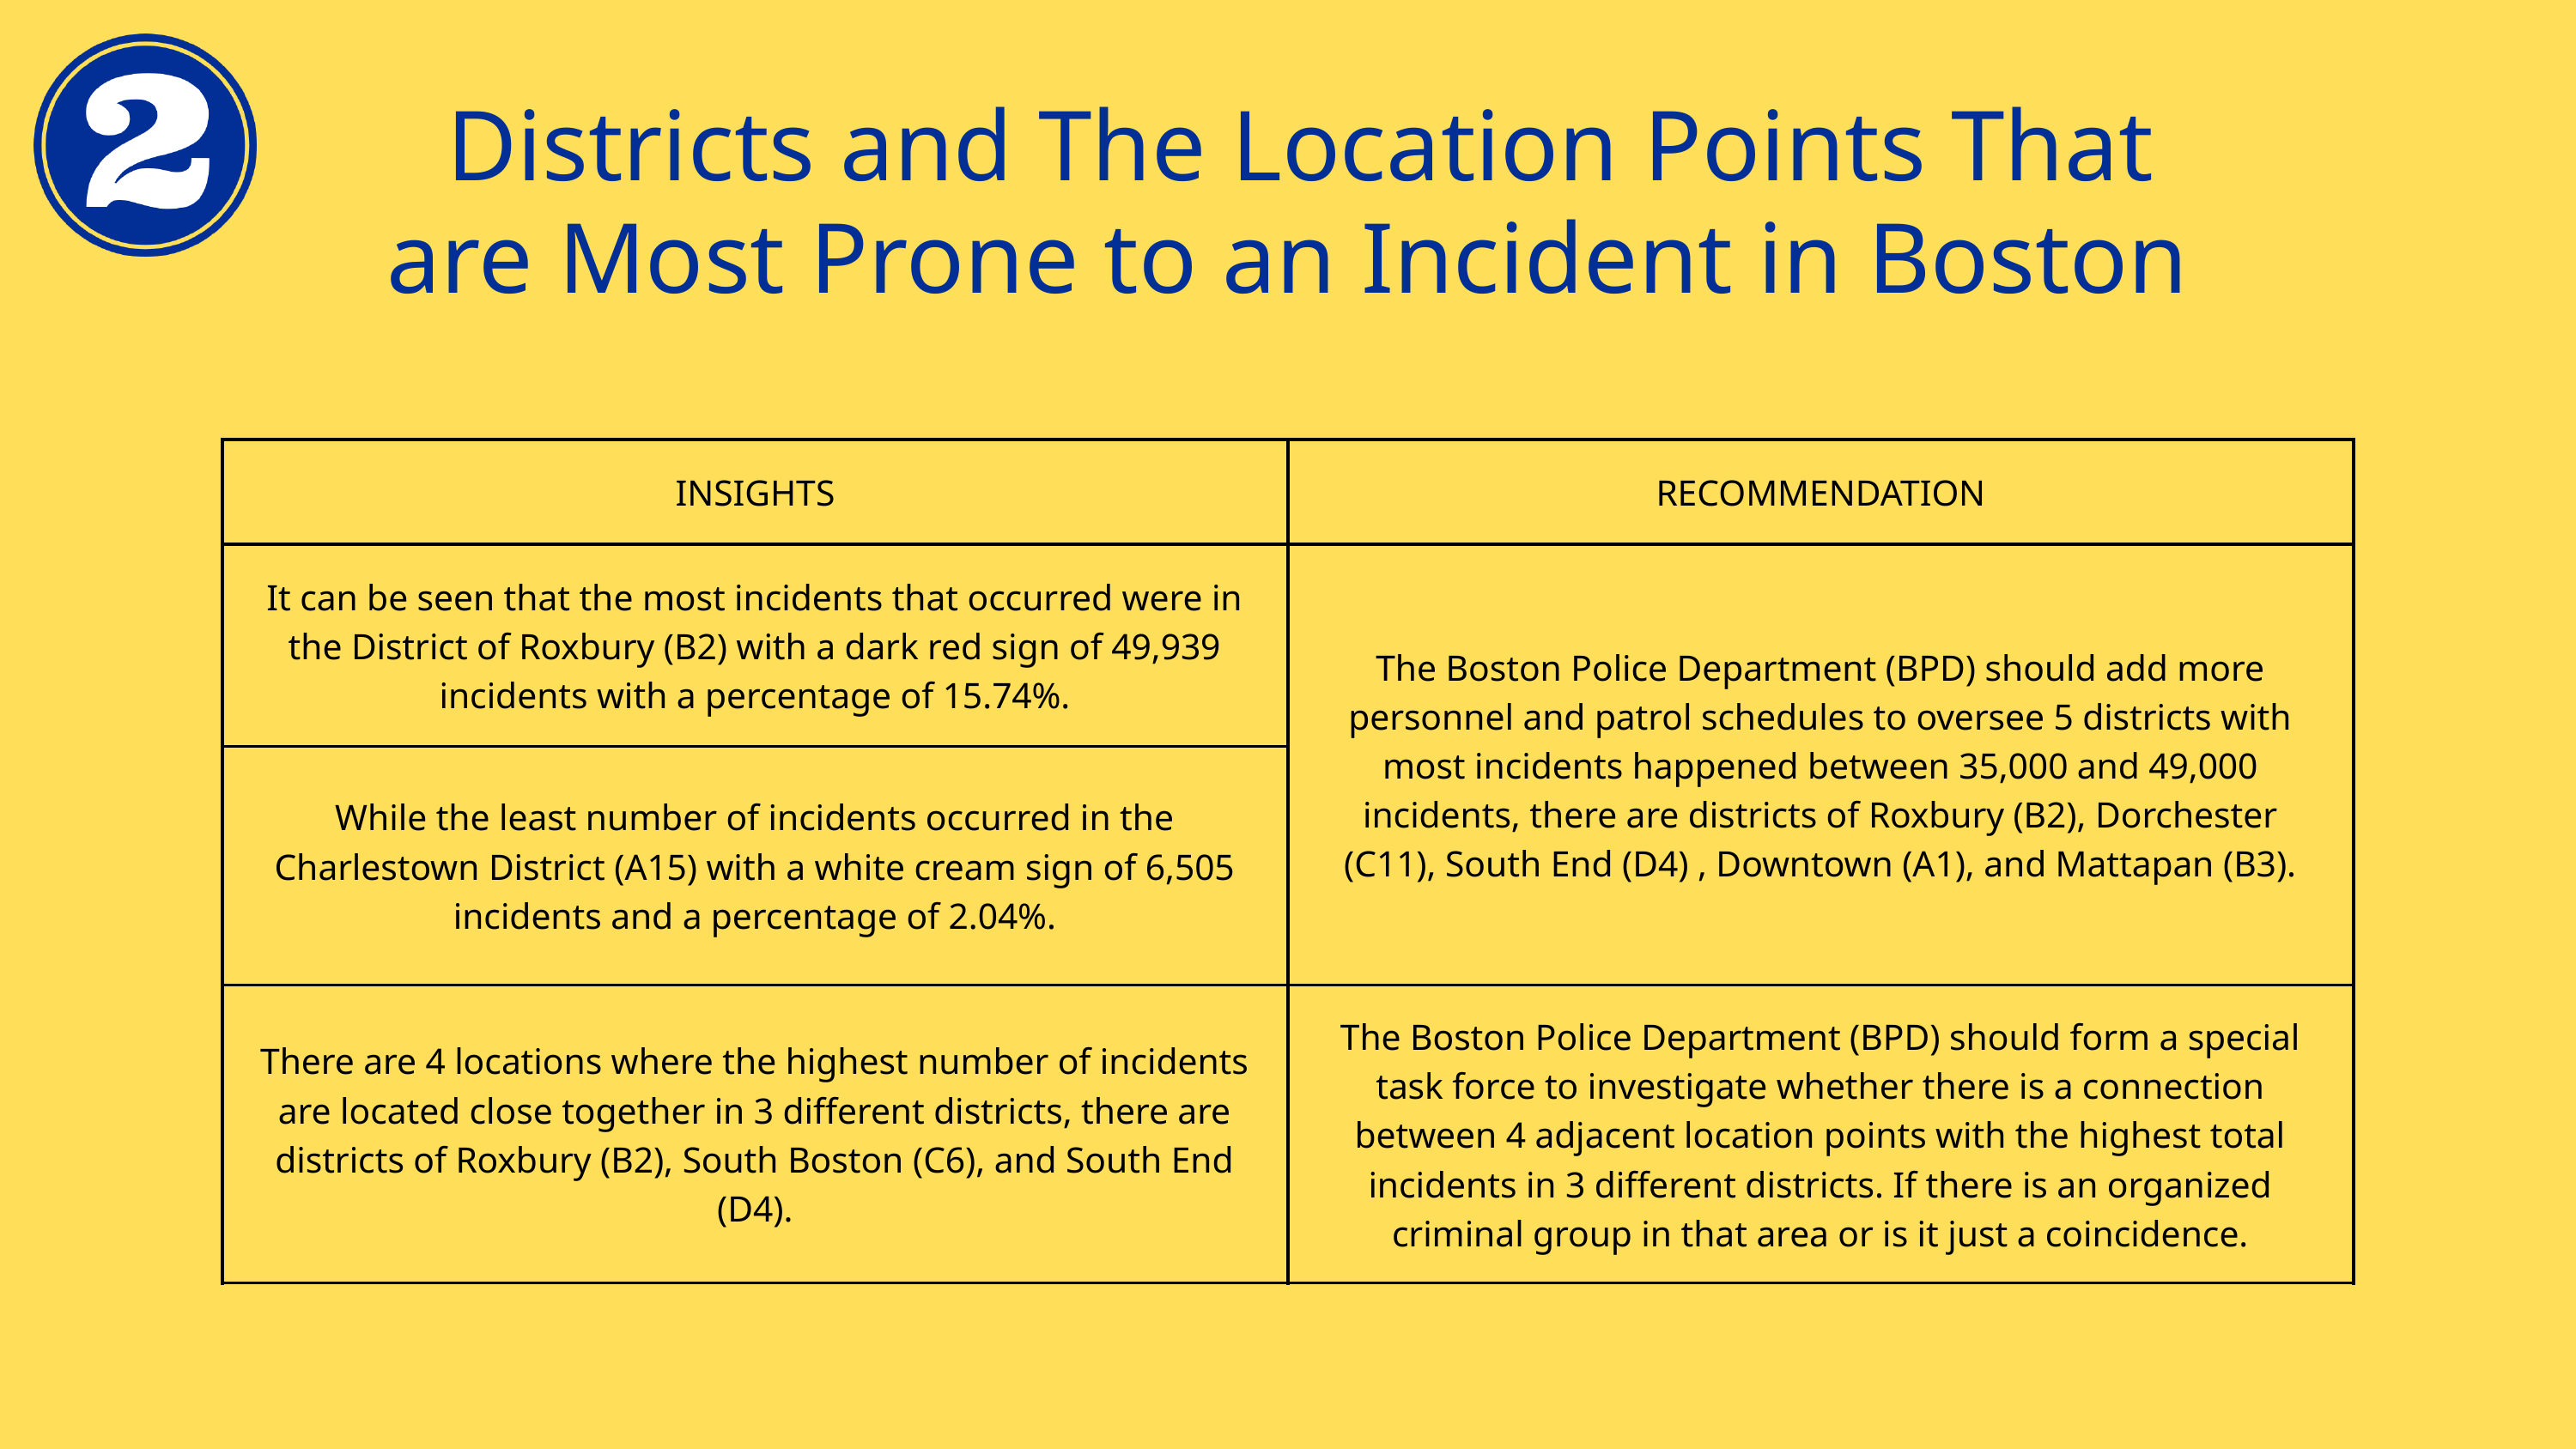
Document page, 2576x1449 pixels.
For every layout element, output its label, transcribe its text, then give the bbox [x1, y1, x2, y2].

table_cell There are 4 locations where the highest number of incidents are located close together in 3 different districts, there are districts of Roxbury (B2), South Boston (C6), and South End (D4). [224, 986, 1286, 1282]
table_cell It can be seen that the most incidents that occurred were in the District of Roxbury (B2) with a dark red sign of 49,939 incidents with a percentage of 15.74%. [224, 546, 1286, 745]
table_header RECOMMENDATION [1290, 441, 2352, 543]
table_cell While the least number of incidents occurred in the Charlestown District (A15) with a white cream sign of 6,505 incidents and a percentage of 2.04%. [224, 748, 1286, 984]
text_box Districts and The Location Points That are Most Prone to an Incident in Boston [346, 88, 2230, 312]
table_cell The Boston Police Department (BPD) should form a special task force to investigate whether there is a connection between 4 adjacent location points with the highest total incidents in 3 different districts. If there is an organized criminal group in that area or is it just a coincidence. [1290, 986, 2352, 1282]
table_header INSIGHTS [224, 441, 1286, 543]
table_cell The Boston Police Department (BPD) should add more personnel and patrol schedules to oversee 5 districts with most incidents happened between 35,000 and 49,000 incidents, there are districts of Roxbury (B2), Dorchester (C11), South End (D4) , Downtown (A1), and Mattapan (B3). [1290, 546, 2352, 984]
picture [33, 33, 257, 257]
